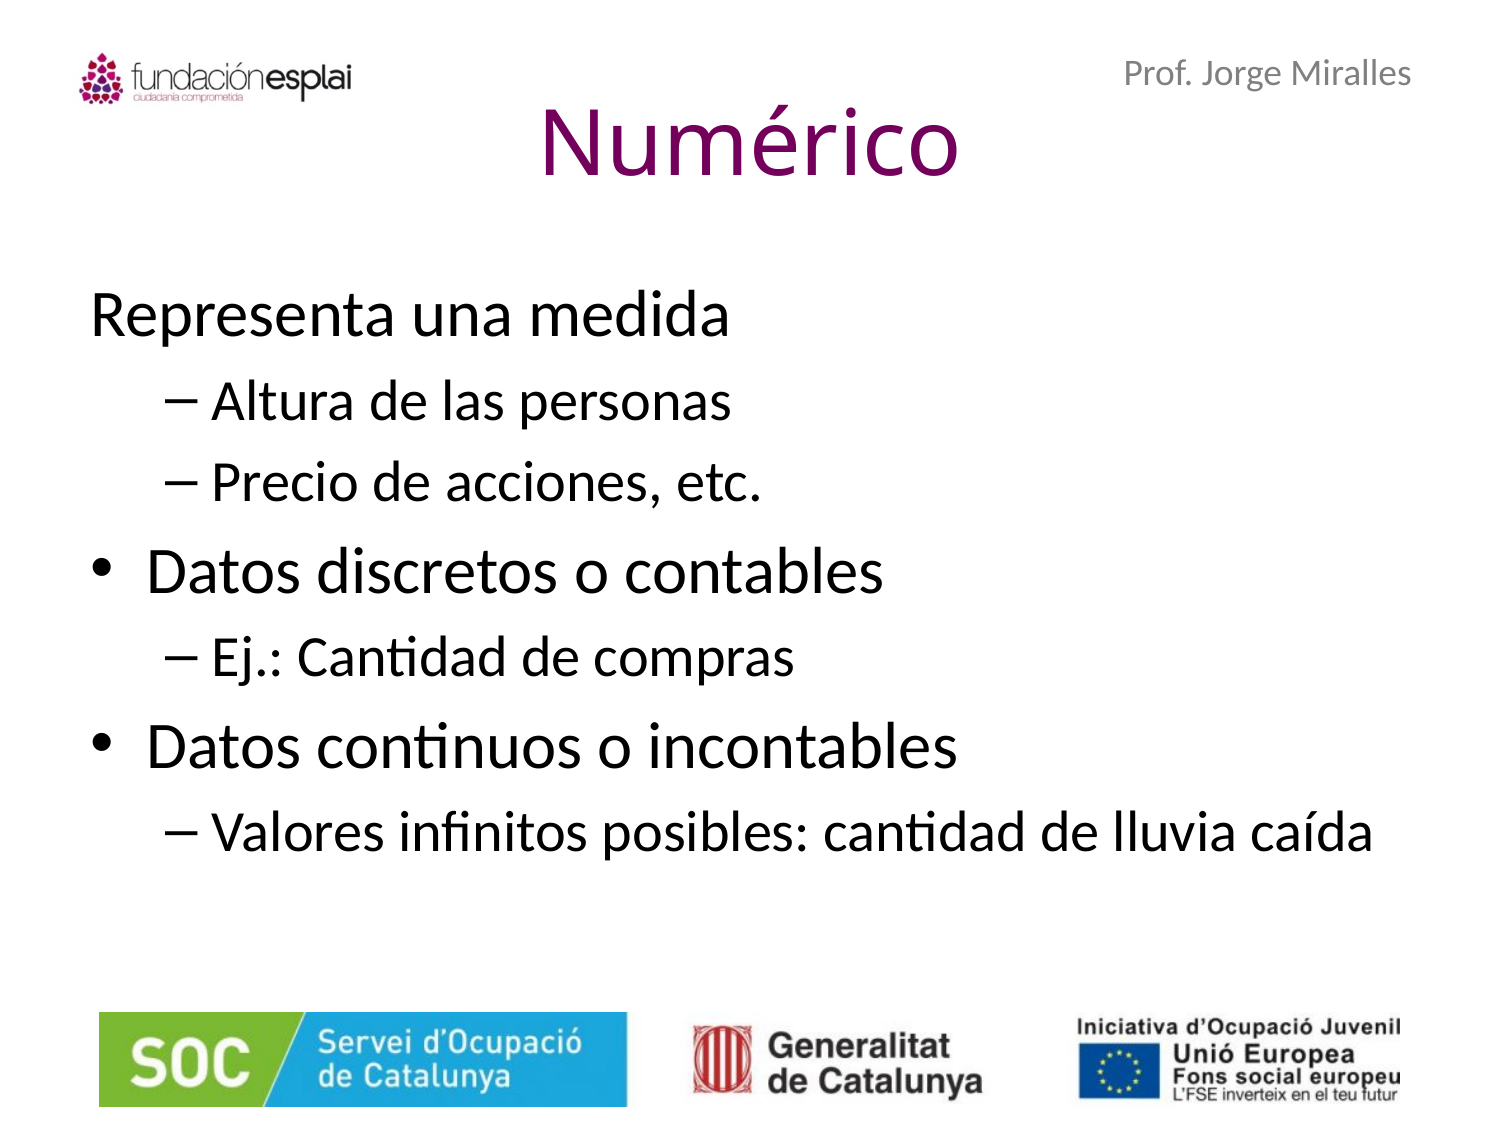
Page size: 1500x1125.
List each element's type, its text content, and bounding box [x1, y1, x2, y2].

picture [99, 1012, 1400, 1107]
picture [73, 42, 357, 114]
list Representa una medida Altura de las personas Precio de acciones, etc. Datos discretos o contables Ej.: Cantidad de compras Datos continuos o incontables Valores infinitos posibles: cantidad de lluvia caída [75, 262, 1425, 1005]
title Numérico [75, 45, 1425, 233]
